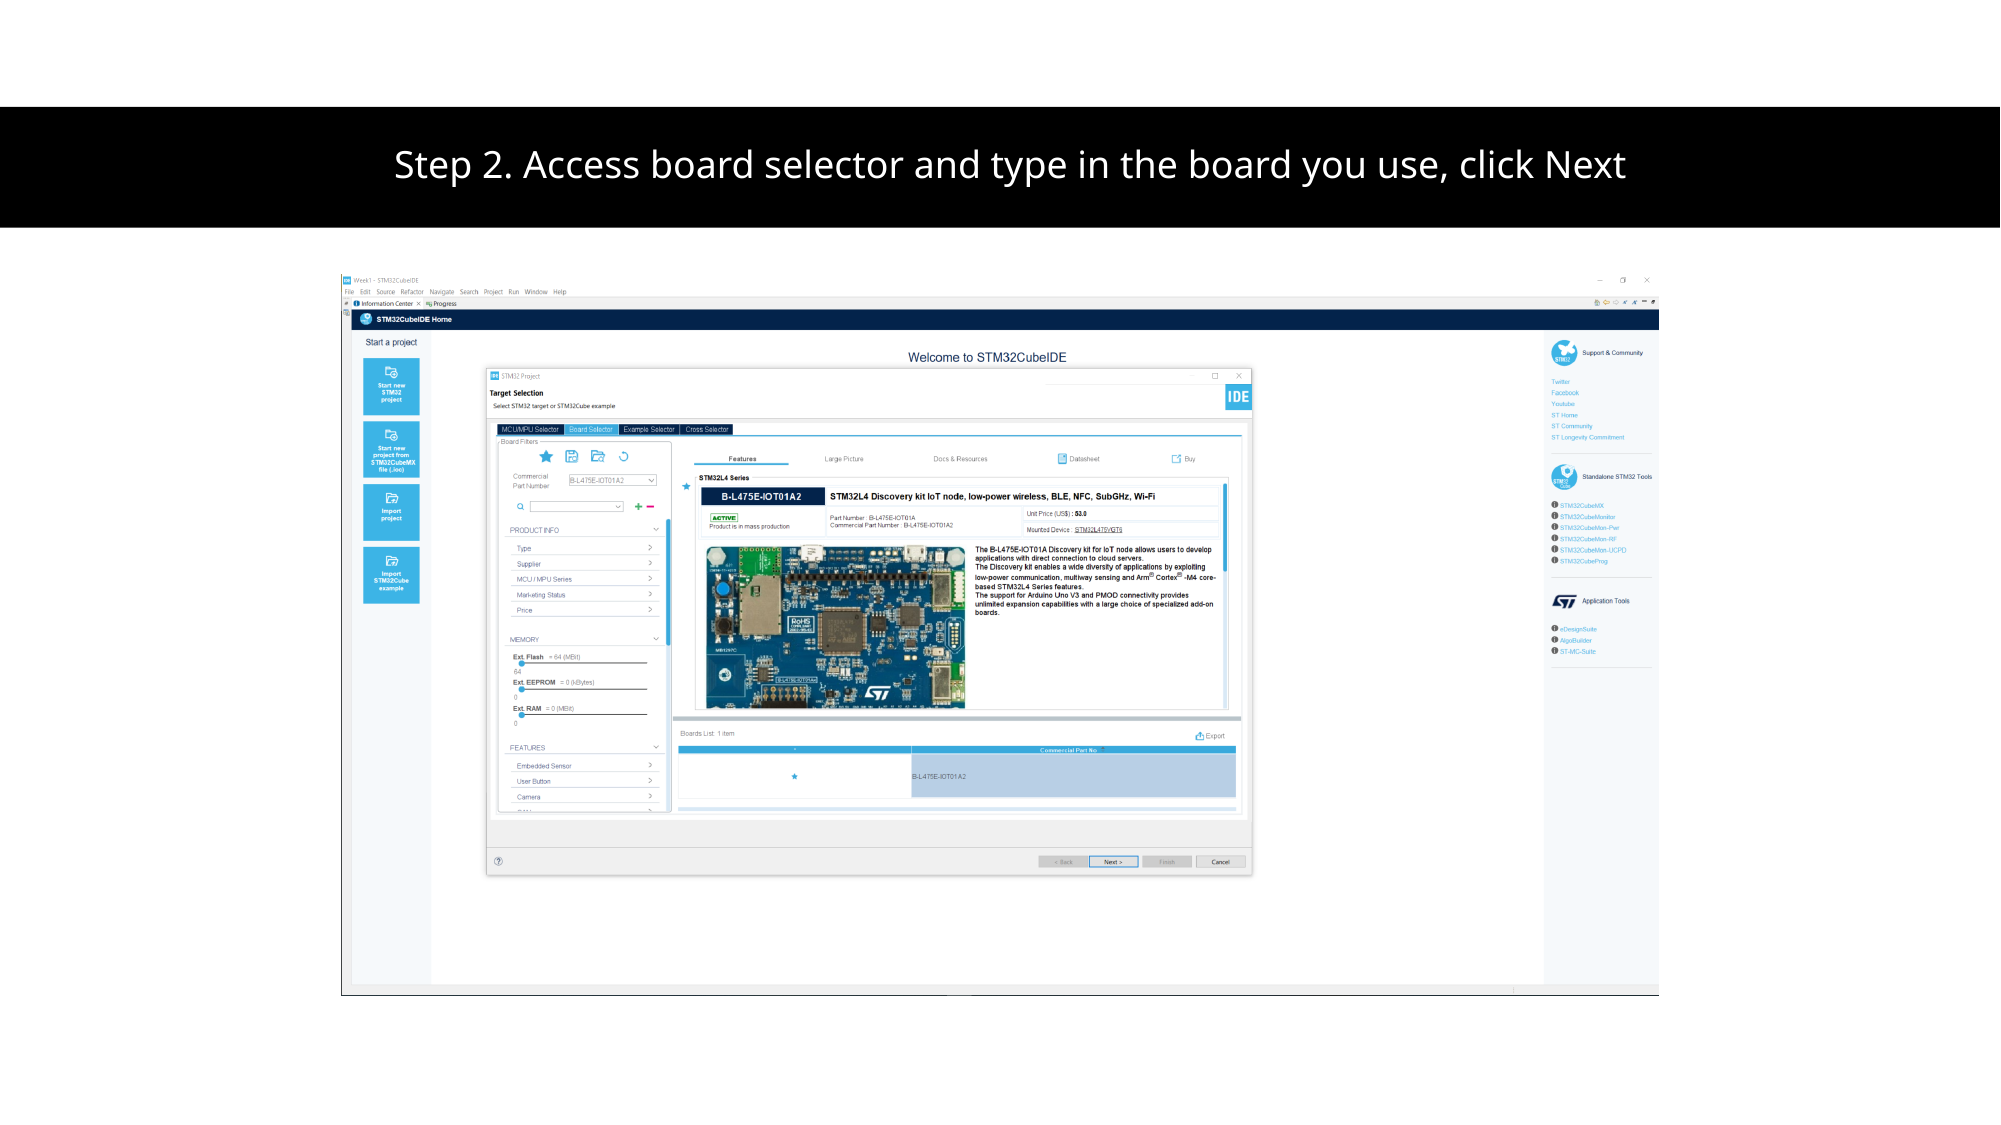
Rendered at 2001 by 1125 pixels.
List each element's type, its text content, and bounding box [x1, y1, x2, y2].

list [341, 274, 1659, 996]
title Step 2. Access board selector and type in the board you use, click Next [91, 105, 1931, 228]
text_box [0, 106, 2000, 229]
